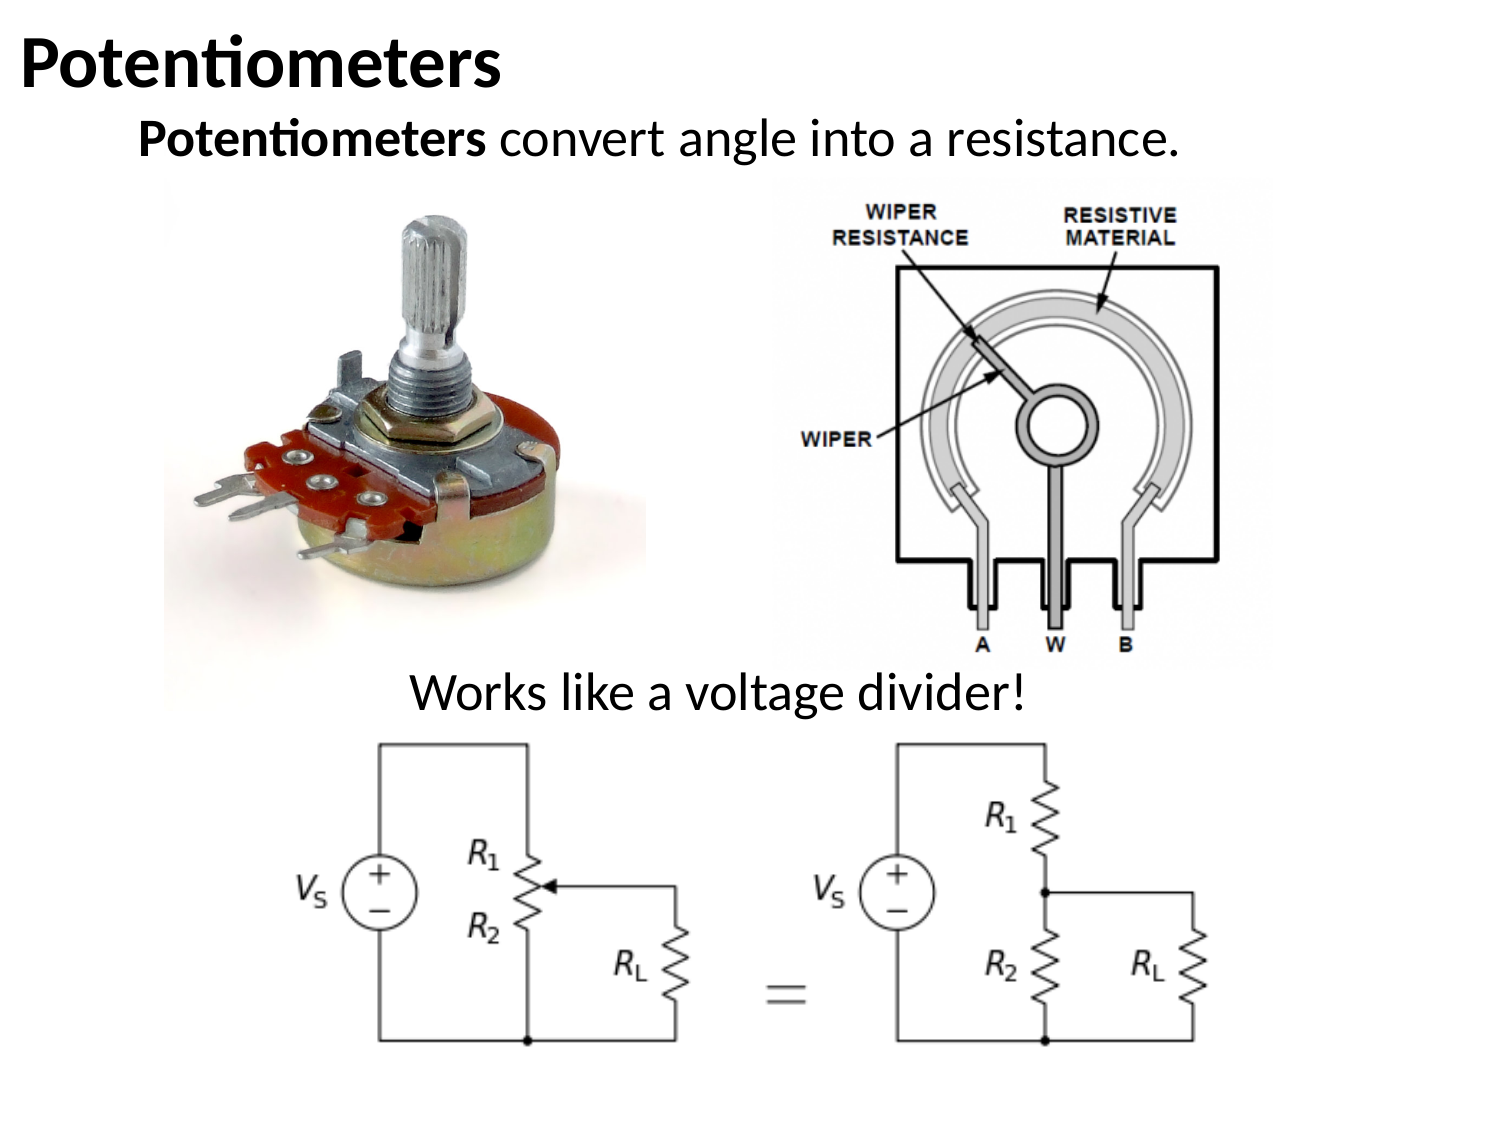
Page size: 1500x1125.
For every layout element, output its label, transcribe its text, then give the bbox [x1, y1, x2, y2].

picture [771, 177, 1273, 671]
picture [164, 147, 1244, 1078]
text_box Potentiometers [5, 5, 518, 111]
text_box Potentiometers convert angle into a resistance. [123, 94, 1198, 175]
text_box Works like a voltage divider! [649, 649, 1124, 707]
